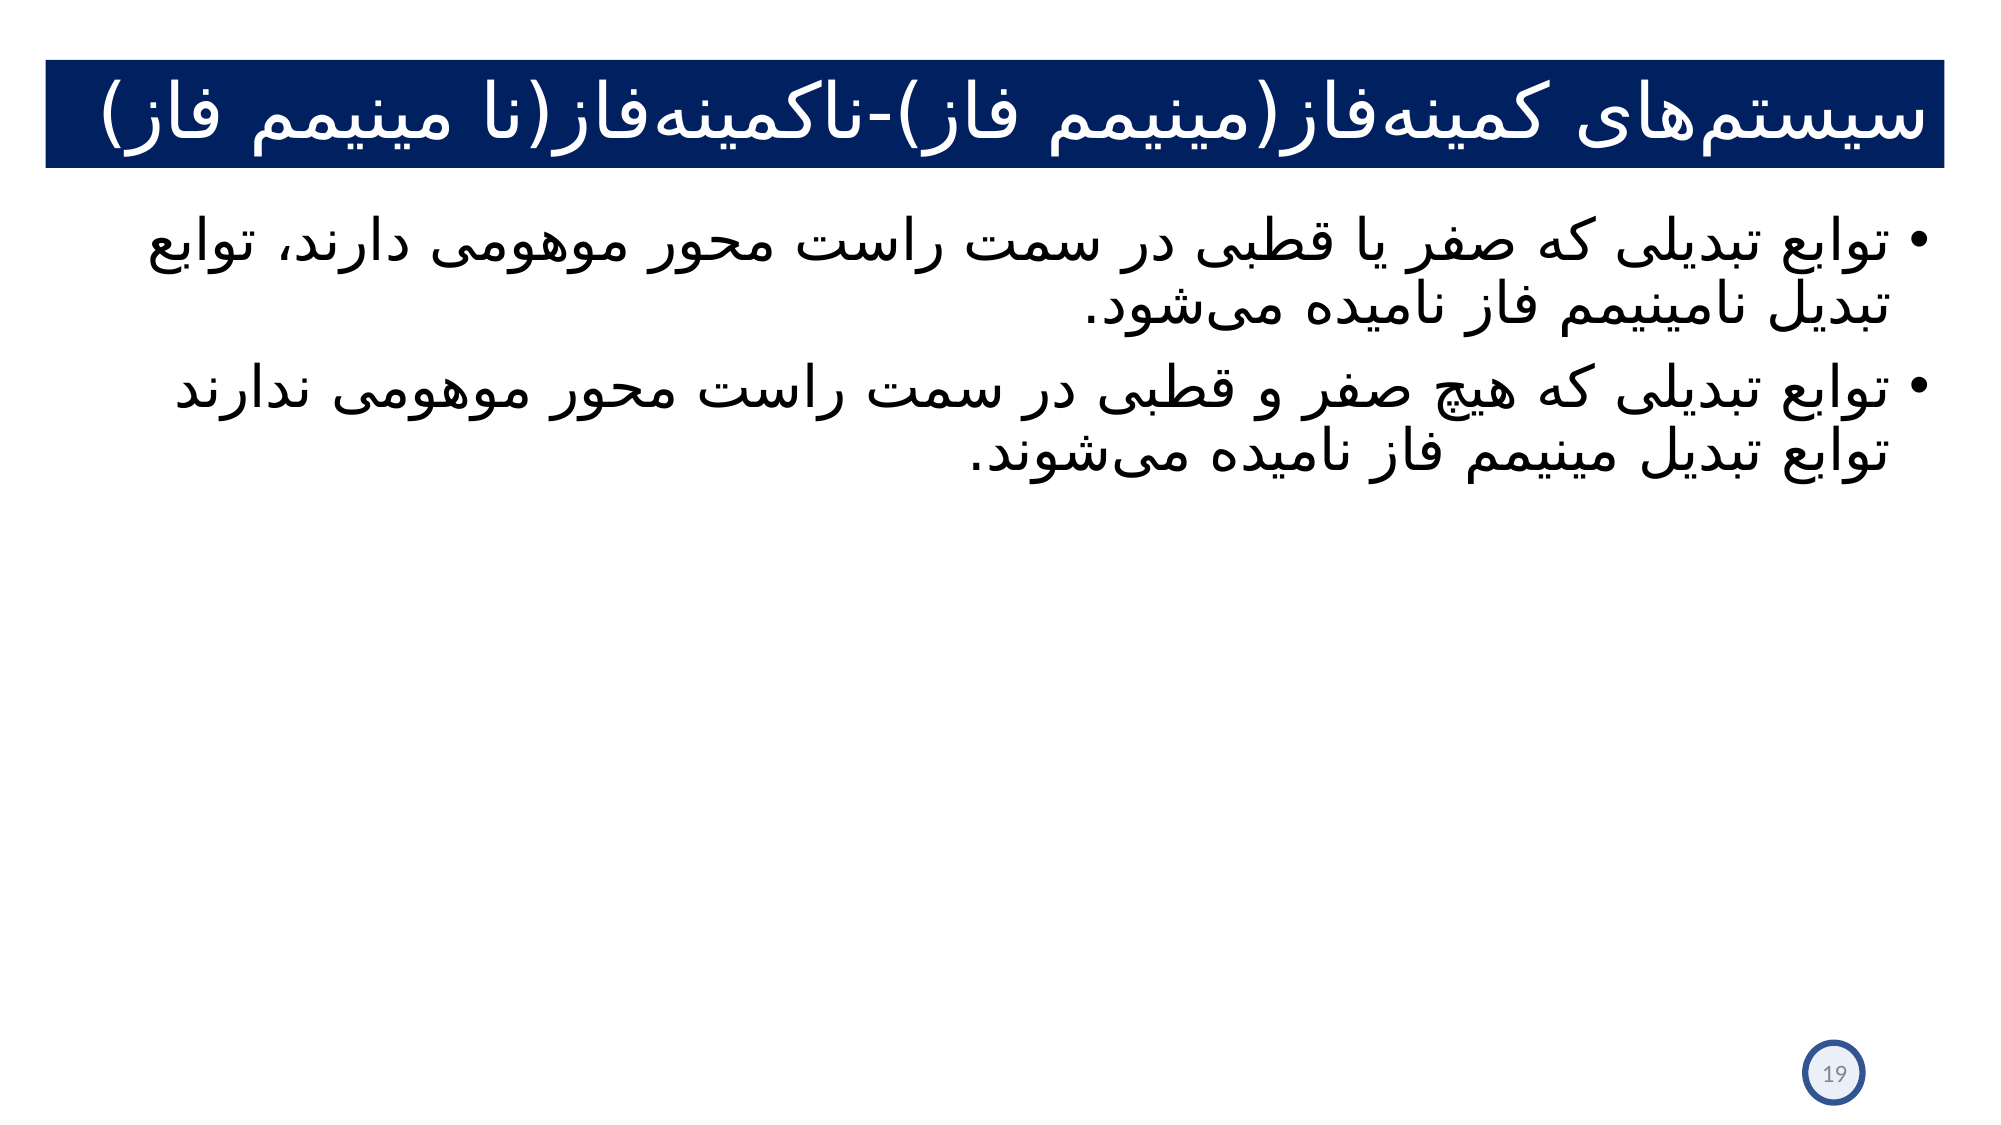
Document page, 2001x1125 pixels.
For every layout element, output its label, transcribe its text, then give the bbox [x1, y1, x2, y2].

title سیستم‌های کمینه‌فاز(مینیمم فاز)-ناکمینه‌فاز(نا مینیمم فاز) [45, 59, 1945, 168]
list توابع تبدیلی که صفر یا قطبی در سمت راست محور موهومی دارند، توابع تبدیل نامینیمم فاز نامیده می‌شود. توابع تبدیلی که هیچ صفر و قطبی در سمت راست محور موهومی ندارند توابع تبدیل مینیمم فاز نامیده می‌شوند. [45, 203, 1945, 1066]
slide_number 19 [1412, 1066, 1863, 1103]
